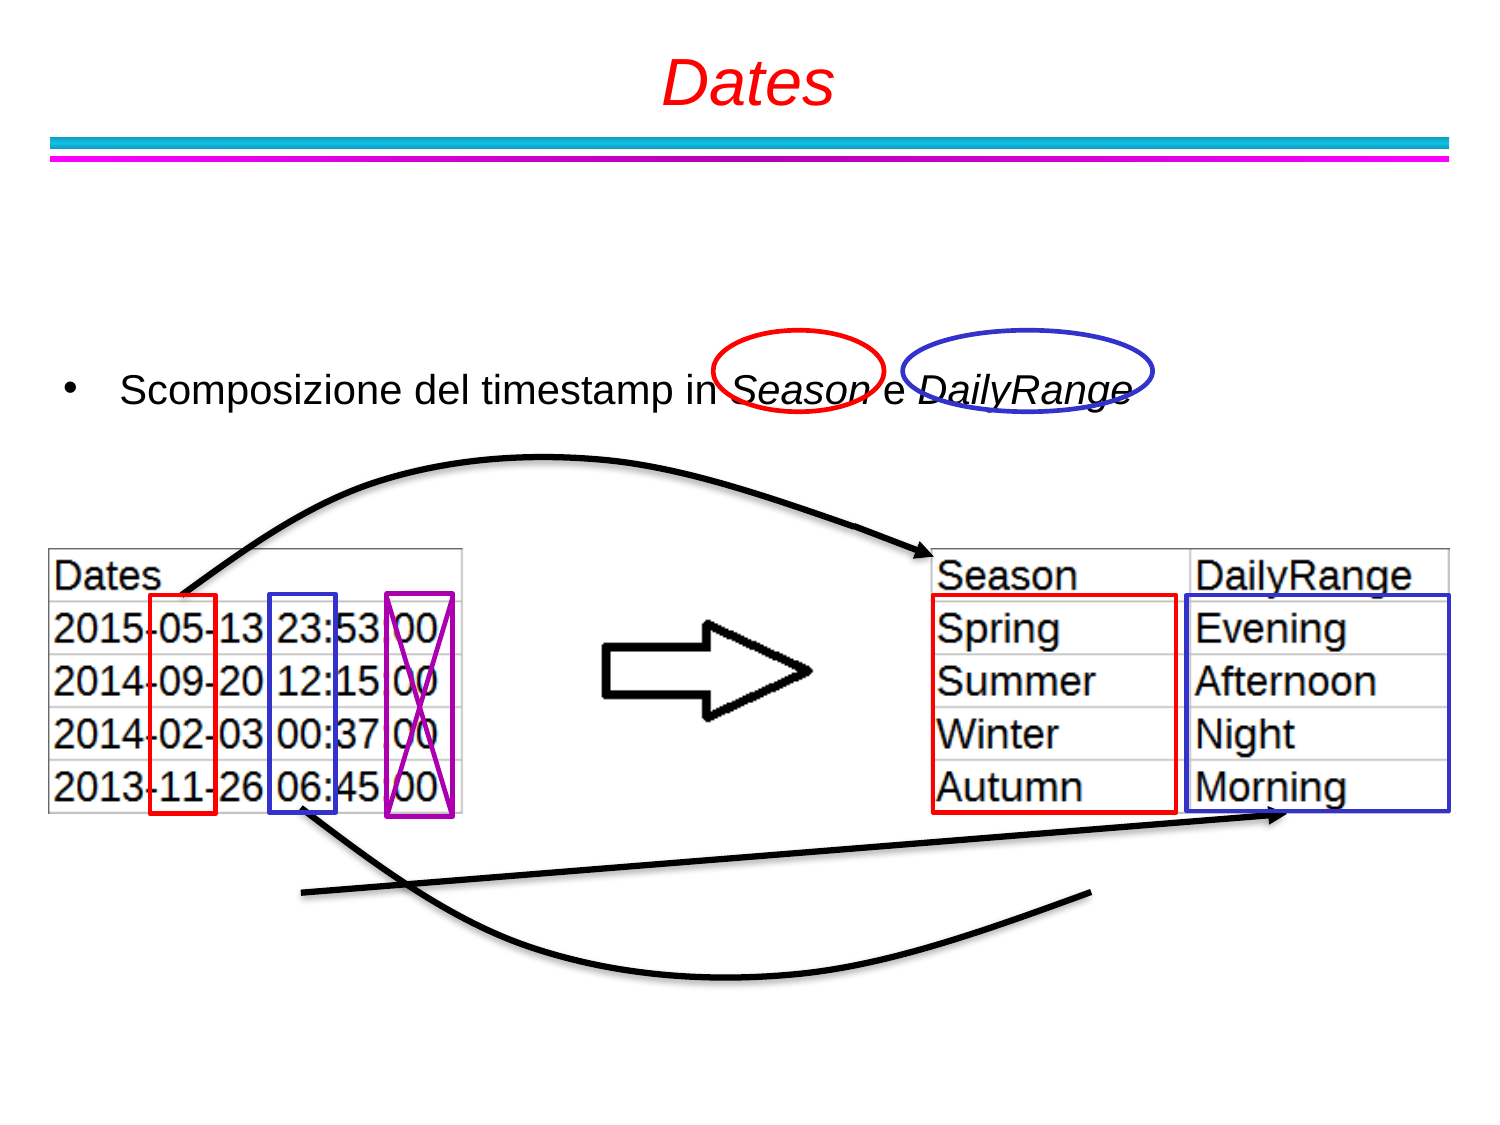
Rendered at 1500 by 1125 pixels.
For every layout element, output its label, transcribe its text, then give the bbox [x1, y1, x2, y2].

text_box [902, 330, 1153, 412]
text_box [713, 330, 885, 412]
text_box [314, 822, 735, 881]
text_box Dates [48, 31, 1450, 127]
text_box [853, 526, 935, 557]
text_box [1090, 813, 1288, 893]
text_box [386, 597, 453, 817]
text_box Scomposizione del timestamp in Season e DailyRange [48, 330, 1450, 420]
picture [48, 548, 1450, 814]
text_box [245, 453, 856, 546]
text_box [417, 863, 1087, 981]
